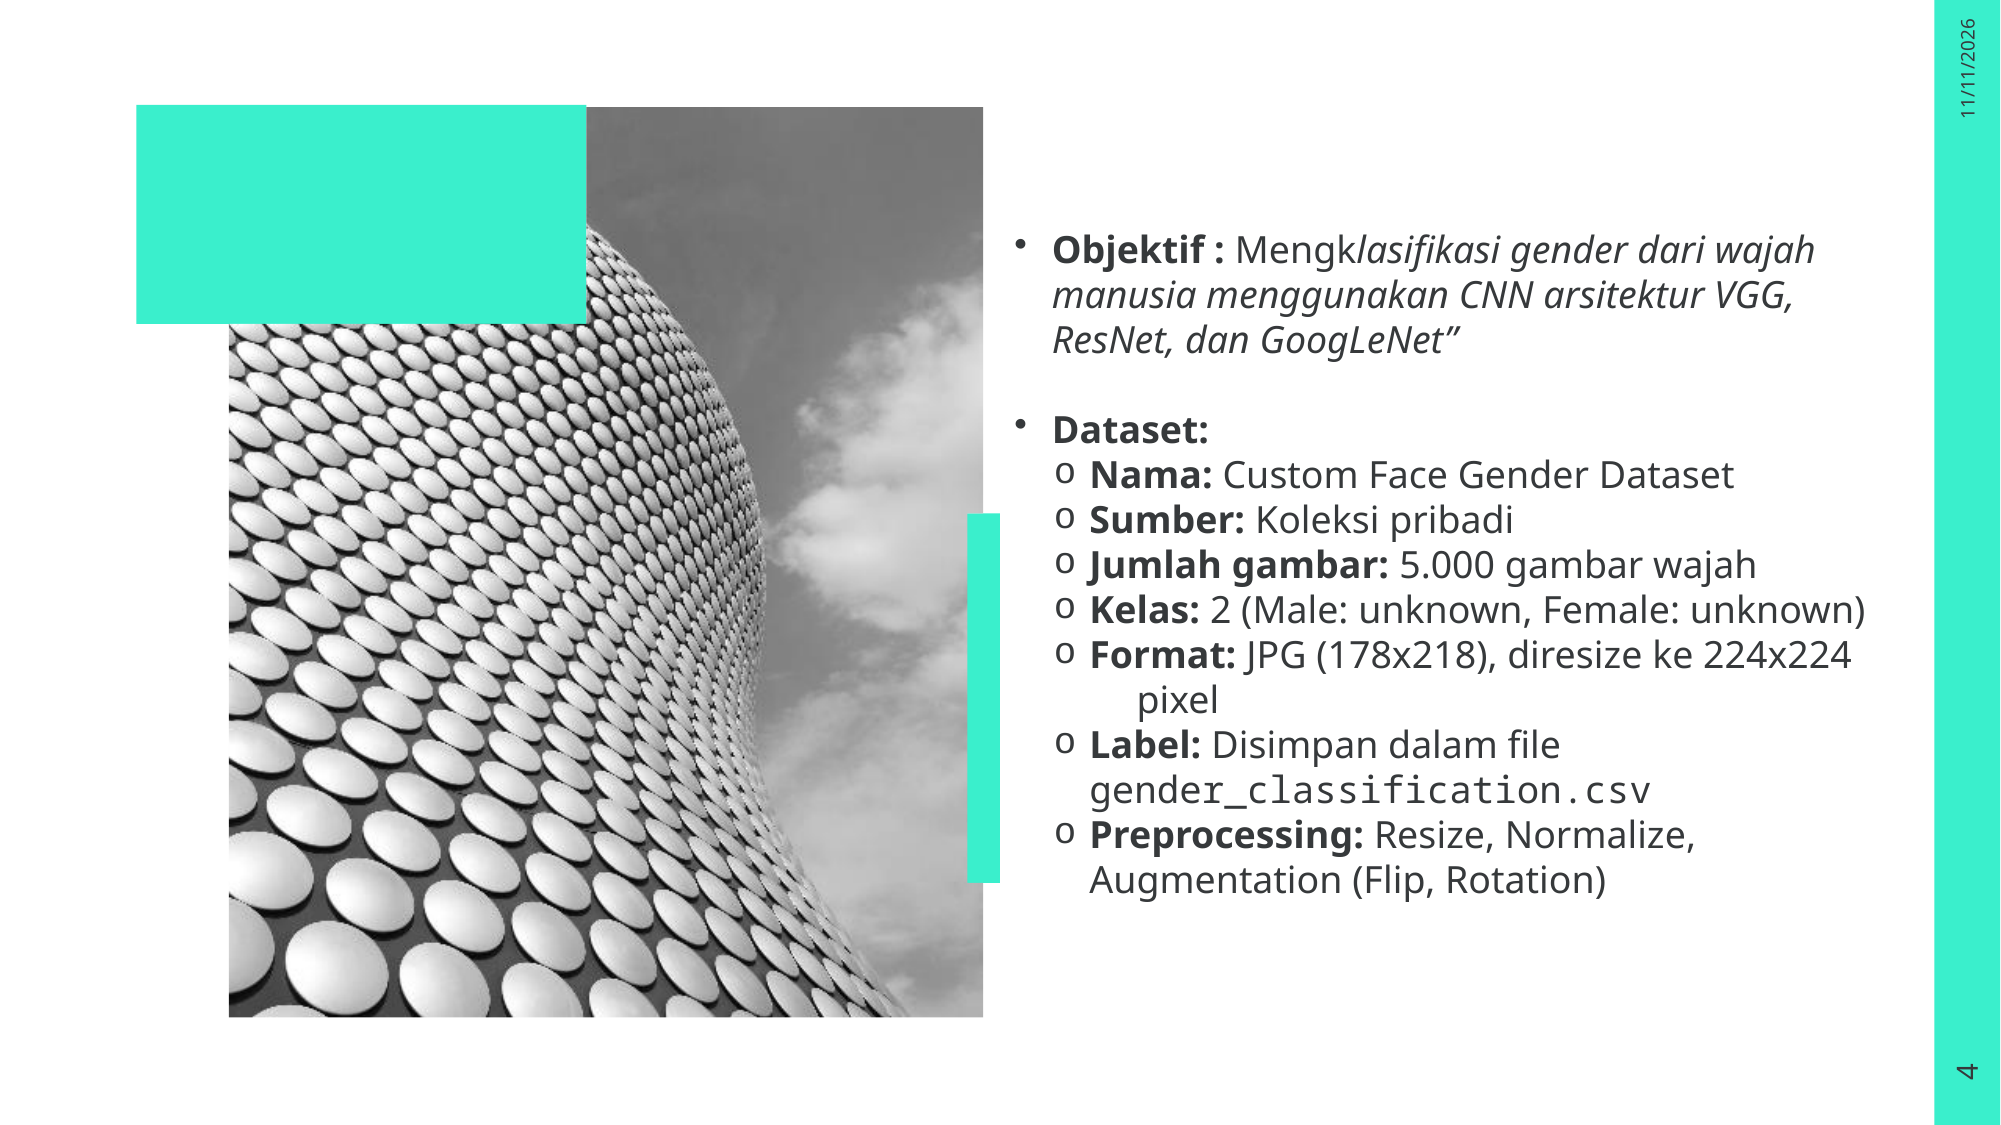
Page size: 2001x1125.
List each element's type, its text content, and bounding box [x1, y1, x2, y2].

slide_number 4 [1937, 1019, 2000, 1125]
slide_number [1937, 0, 2000, 139]
text_box Objektif : Mengklasifikasi gender dari wajah manusia menggunakan CNN arsitektur VGG, ResNet, dan GoogLeNet” Dataset: Nama: Custom Face Gender Dataset Sumber: Koleksi pribadi Jumlah gambar: 5.000 gambar wajah Kelas: 2 (Male: unknown, Female: unknown) Format: JPG (178x218), diresize ke 224x224 pixel Label: Disimpan dalam file gender_classification.csv Preprocessing: Resize, Normalize, Augmentation (Flip, Rotation) [999, 218, 1889, 954]
picture [228, 107, 984, 1018]
